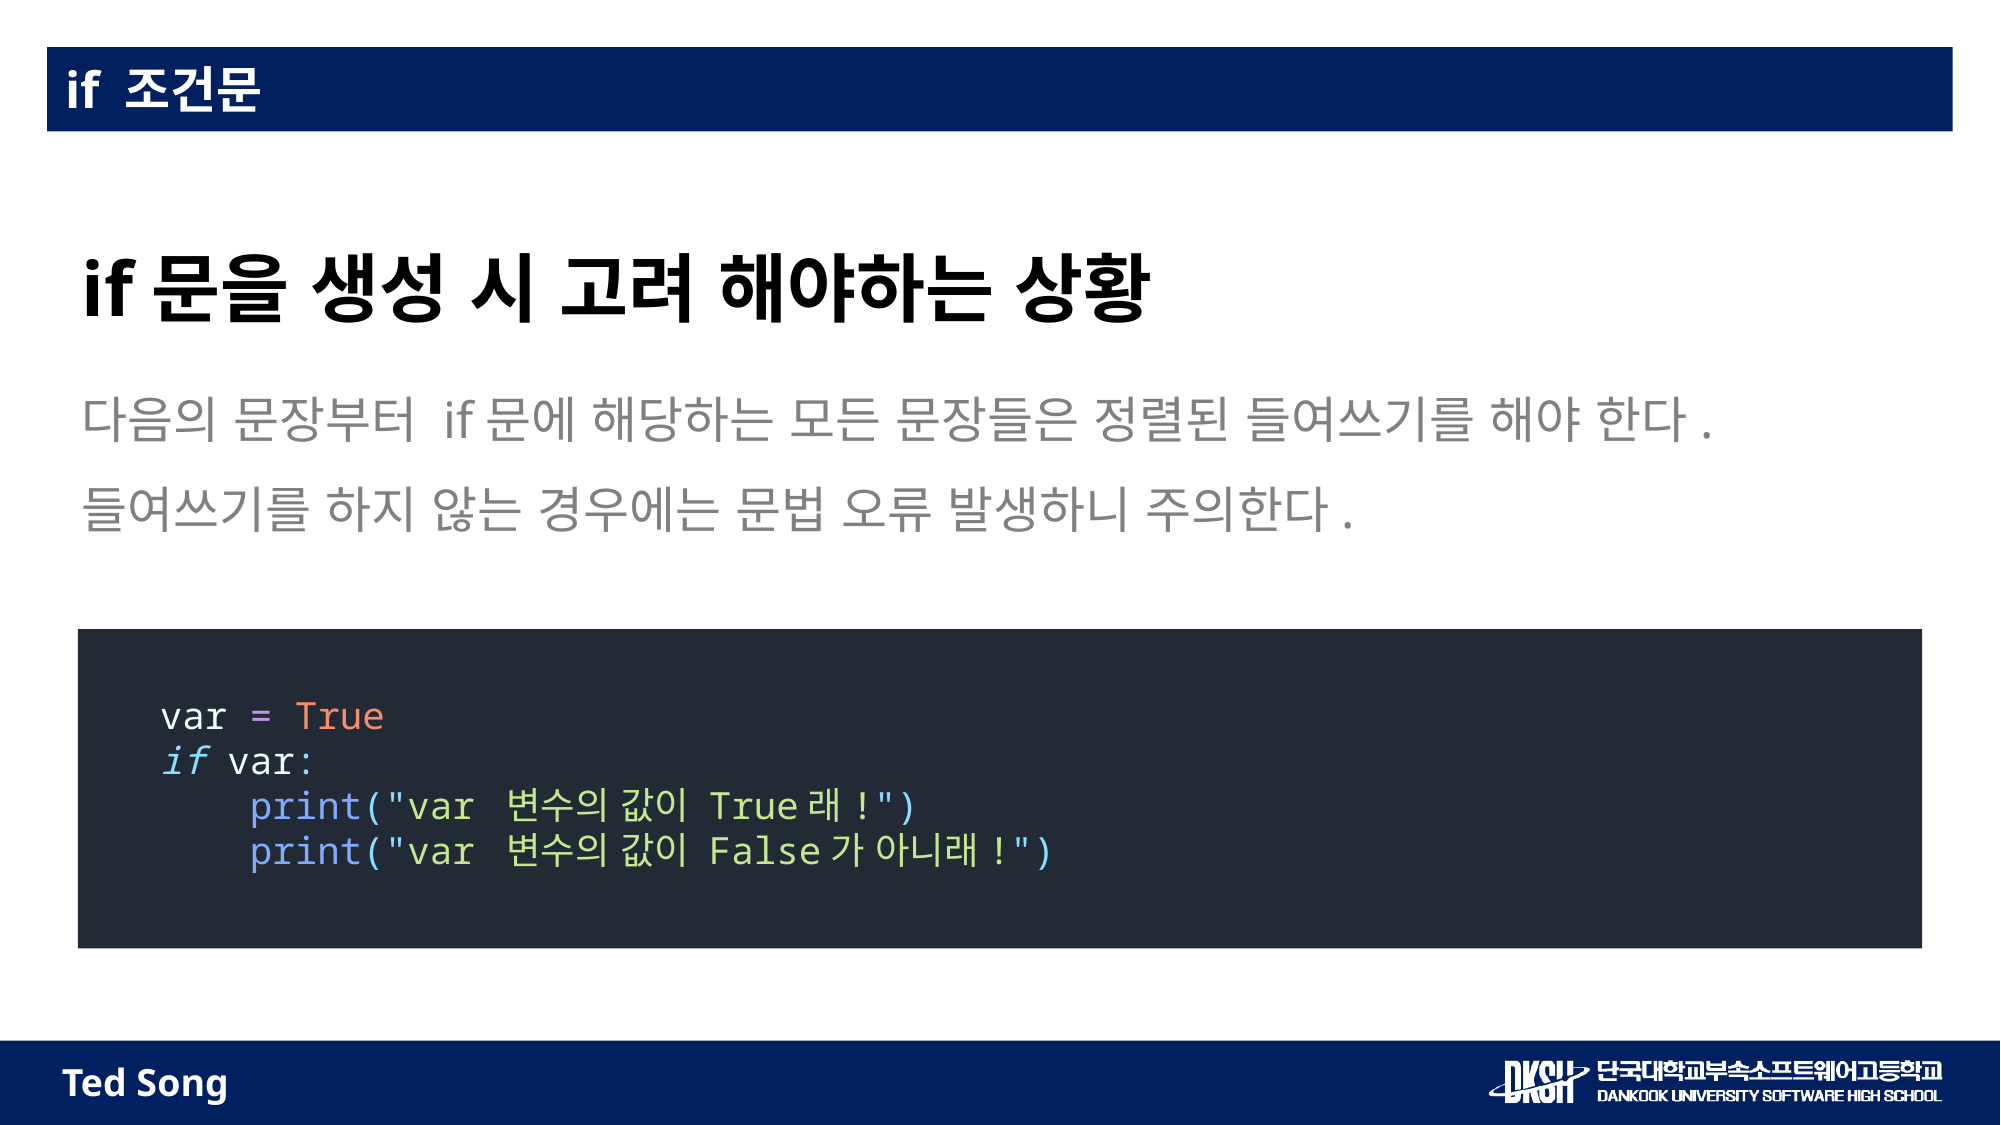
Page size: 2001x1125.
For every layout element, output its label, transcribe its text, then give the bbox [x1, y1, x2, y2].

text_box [0, 1040, 2000, 1125]
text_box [77, 629, 1923, 949]
text_box 다음의 문장부터 if문에 해당하는 모든 문장들은 정렬된 들여쓰기를 해야 한다. 들여쓰기를 하지 않는 경우에는 문법 오류 발생하니 주의한다. [66, 350, 1933, 546]
text_box if 조건문 [50, 51, 278, 127]
text_box if문을 생성 시 고려 해야하는 상황 [66, 233, 1933, 339]
text_box [46, 46, 1954, 132]
